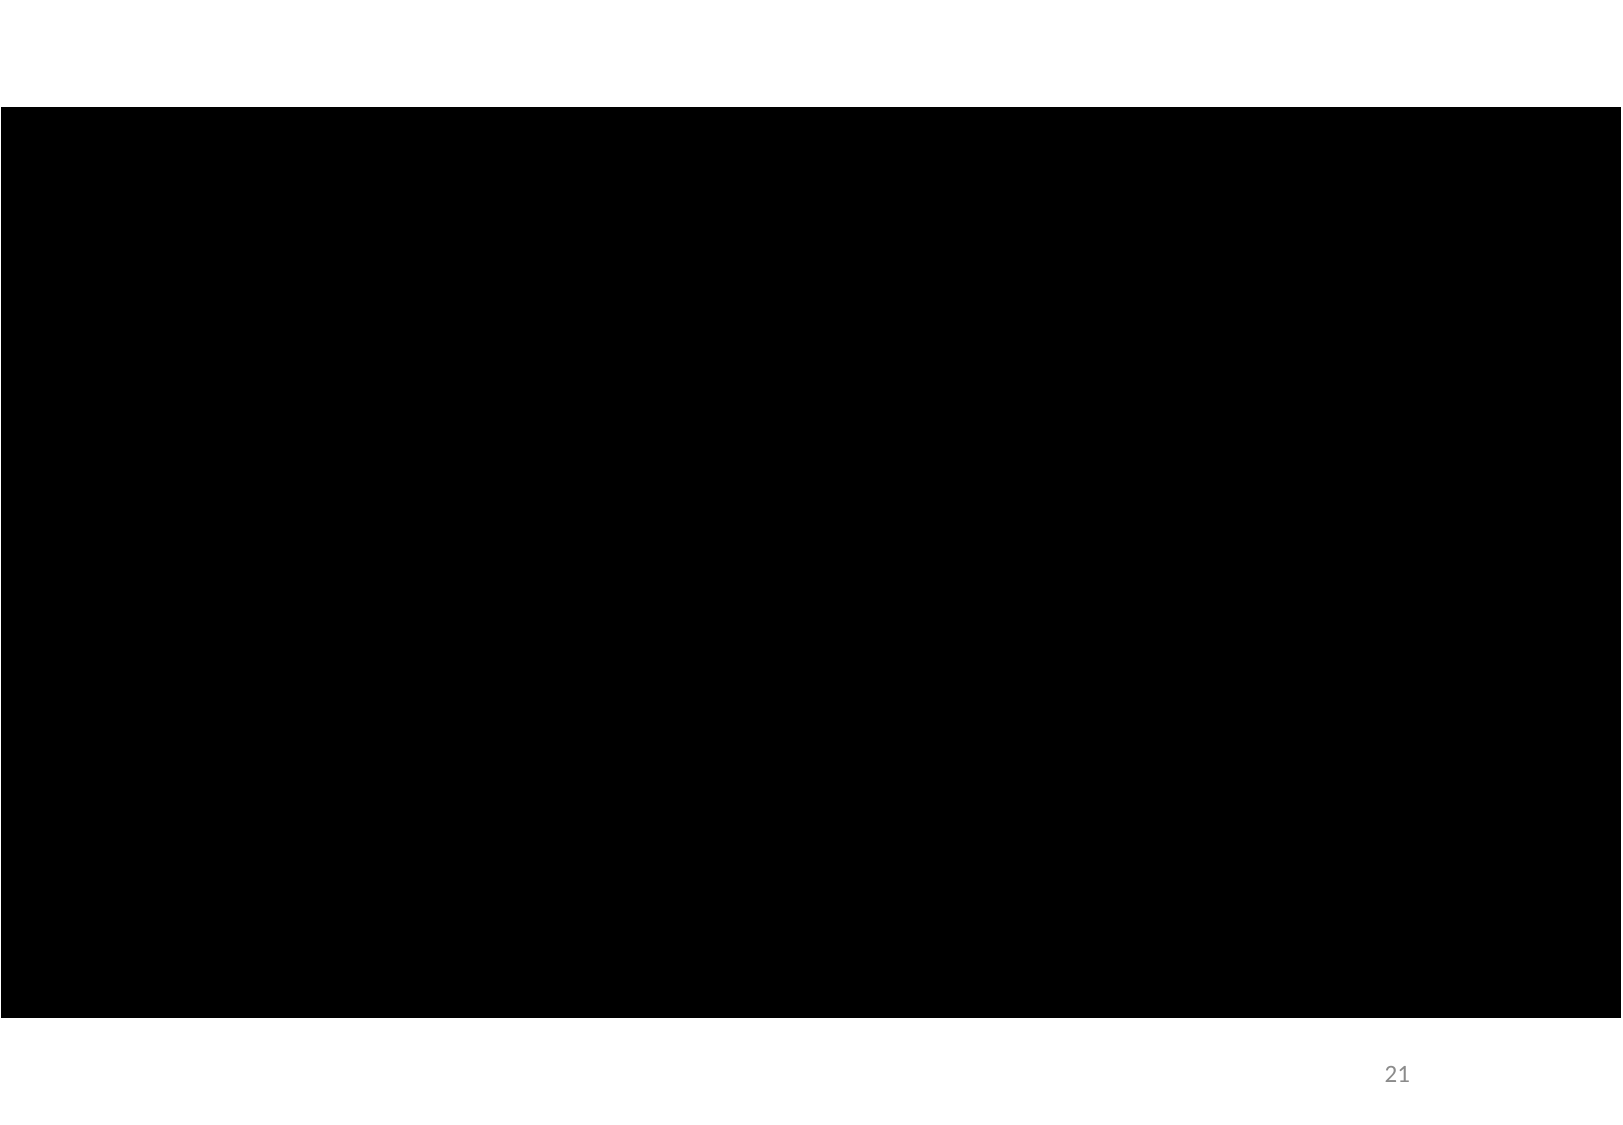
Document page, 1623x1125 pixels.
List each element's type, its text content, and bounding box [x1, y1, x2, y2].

slide_number 21 [1074, 1042, 1425, 1103]
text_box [0, 106, 1622, 1019]
